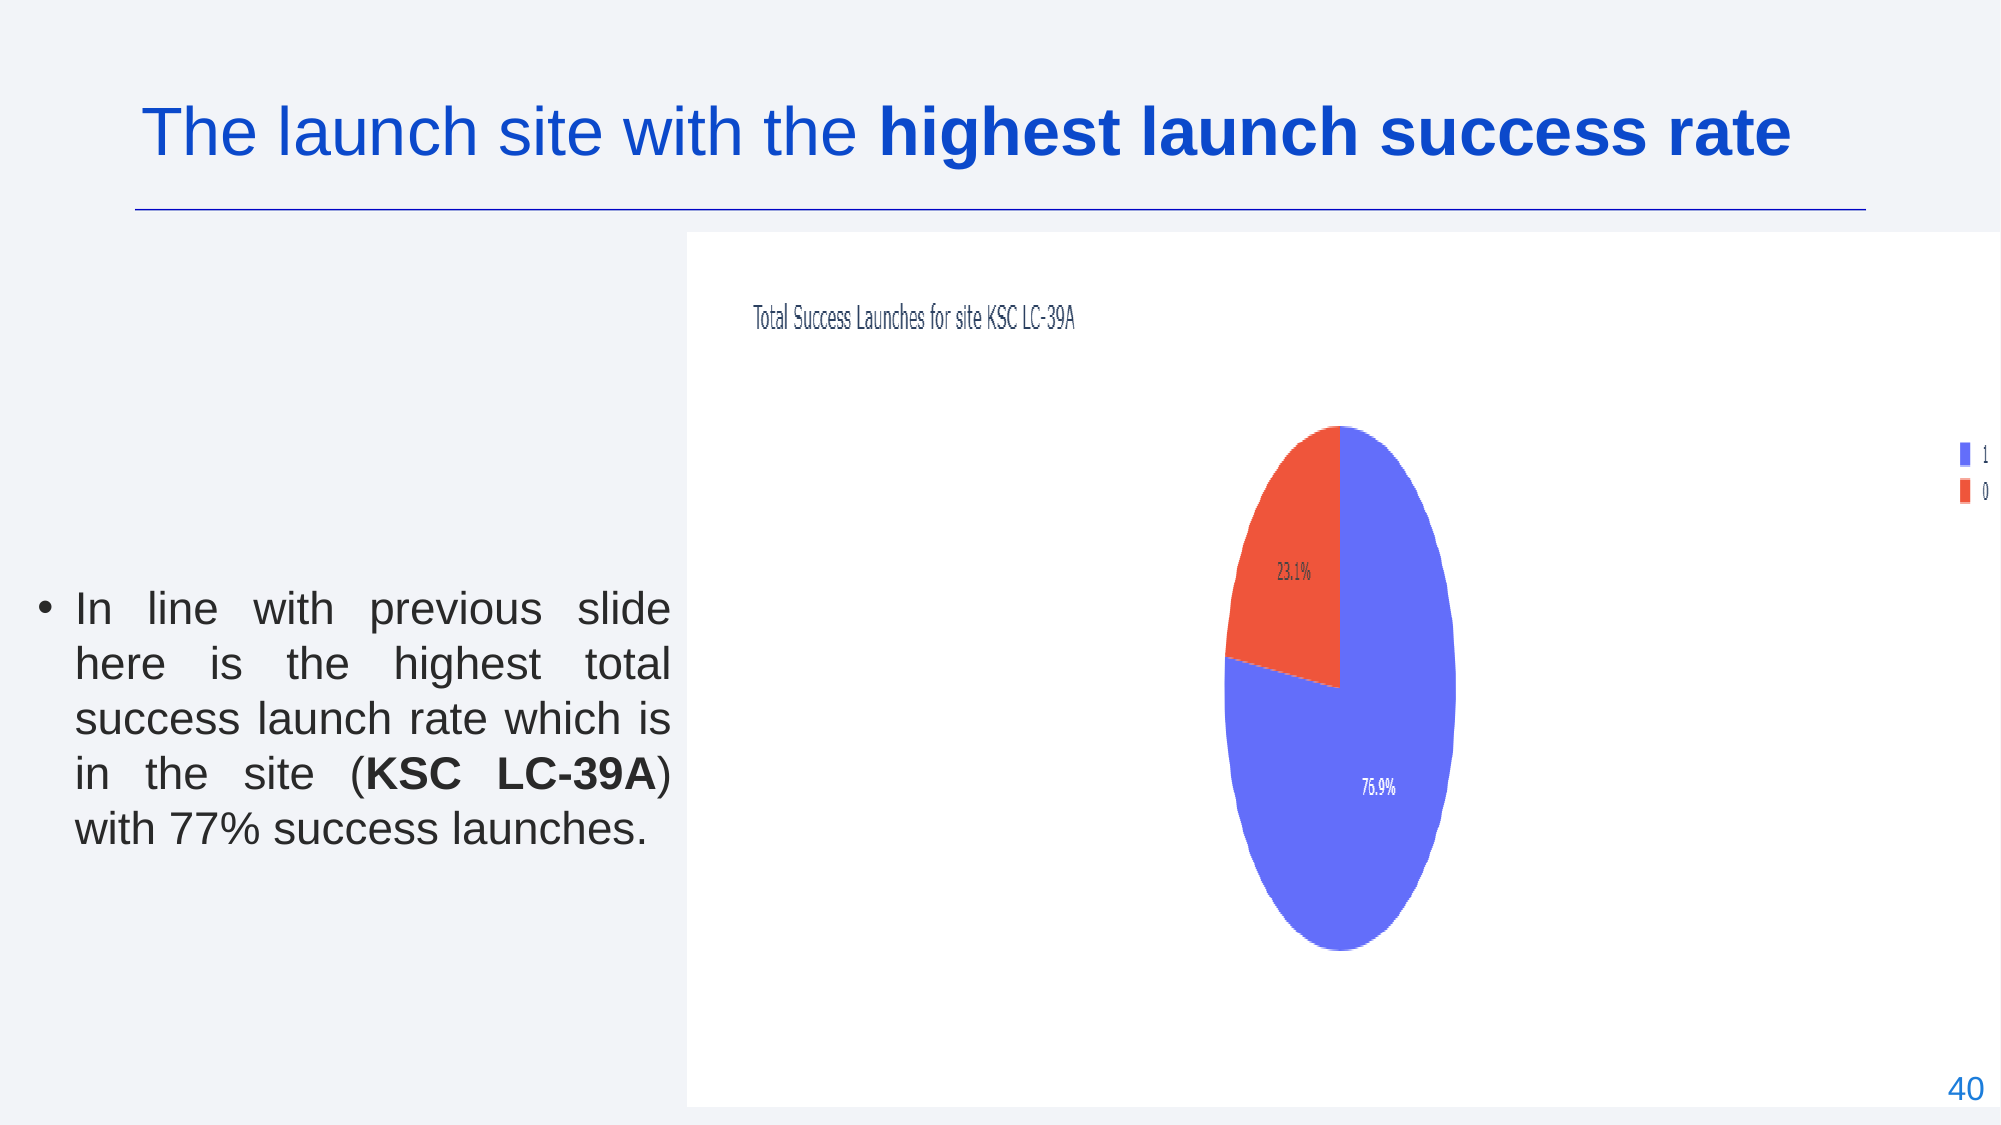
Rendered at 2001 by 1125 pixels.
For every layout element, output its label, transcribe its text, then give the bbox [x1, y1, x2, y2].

text_box The launch site with the highest launch success rate [126, 88, 1852, 179]
slide_number ‹#› [1550, 1115, 2000, 1121]
picture [0, 0, 2001, 1125]
list In line with previous slide here is the highest total success launch rate which is in the site (KSC LC-39A) with 77% success launches. [22, 571, 681, 1063]
